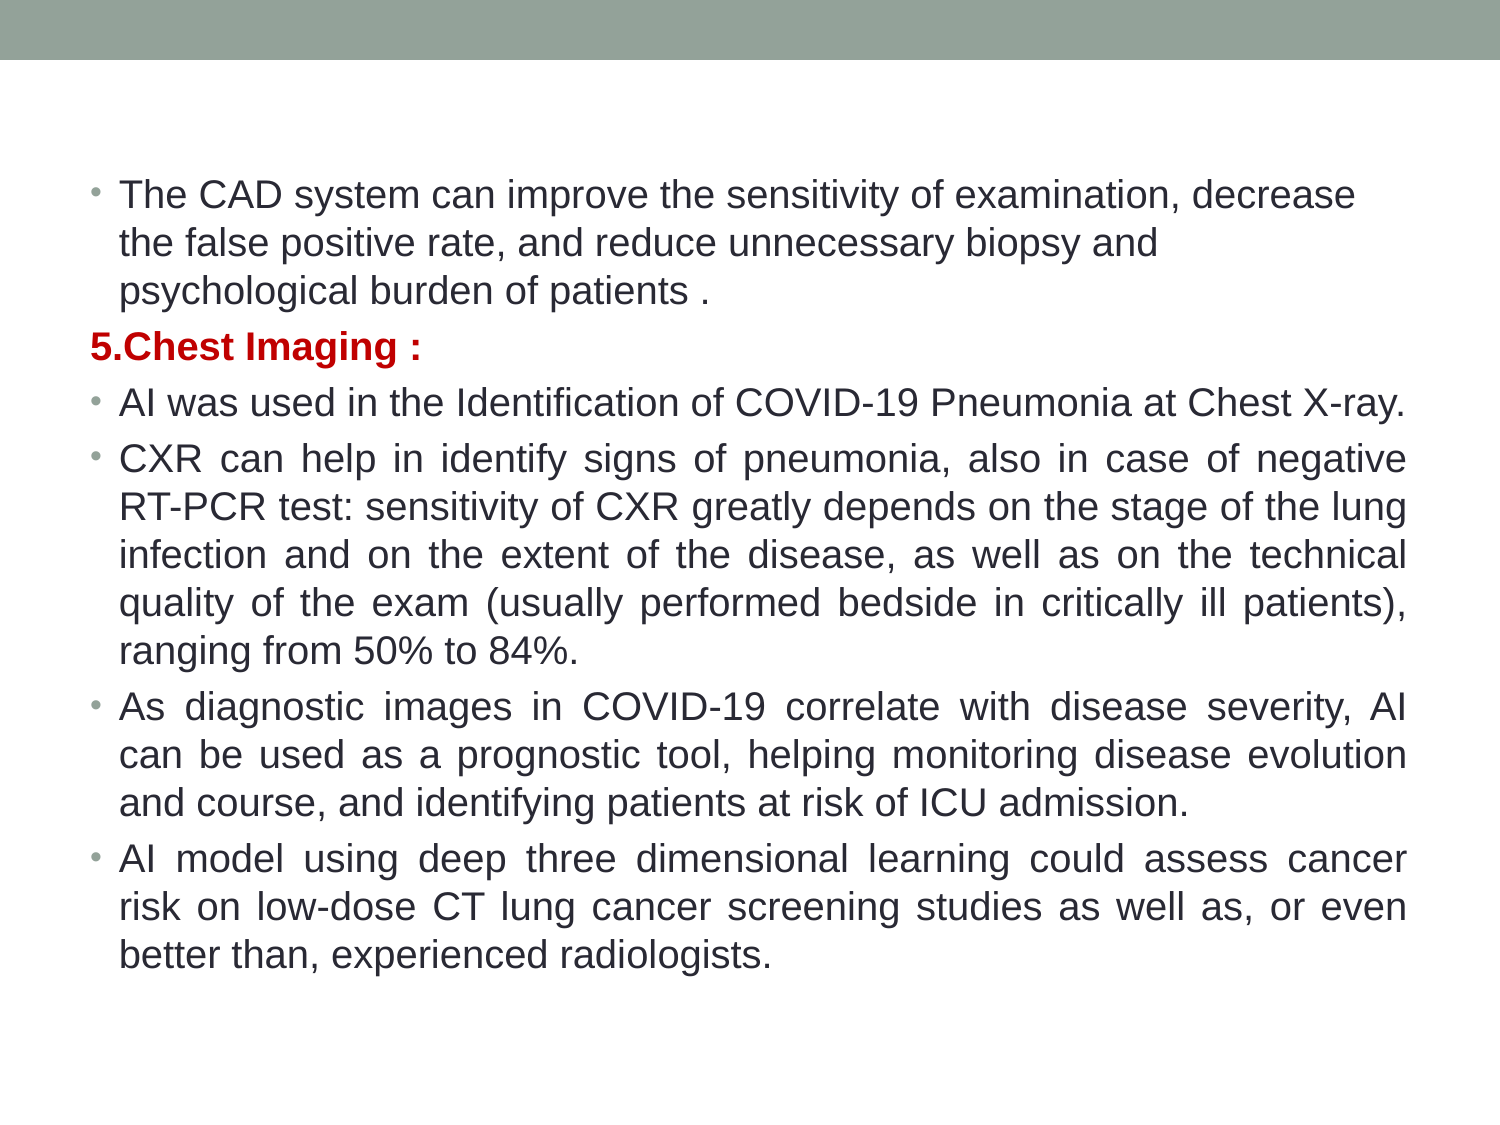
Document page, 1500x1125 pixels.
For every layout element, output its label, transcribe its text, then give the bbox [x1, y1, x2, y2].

list The CAD system can improve the sensitivity of examination, decrease the false positive rate, and reduce unnecessary biopsy and psychological burden of patients . 5.Chest Imaging : AI was used in the Identification of COVID-19 Pneumonia at Chest X-ray. CXR can help in identify signs of pneumonia, also in case of negative RT-PCR test: sensitivity of CXR greatly depends on the stage of the lung infection and on the extent of the disease, as well as on the technical quality of the exam (usually performed bedside in critically ill patients), ranging from 50% to 84%. As diagnostic images in COVID-19 correlate with disease severity, AI can be used as a prognostic tool, helping monitoring disease evolution and course, and identifying patients at risk of ICU admission. AI model using deep three dimensional learning could assess cancer risk on low-dose CT lung cancer screening studies as well as, or even better than, experienced radiologists. [75, 160, 1425, 1063]
